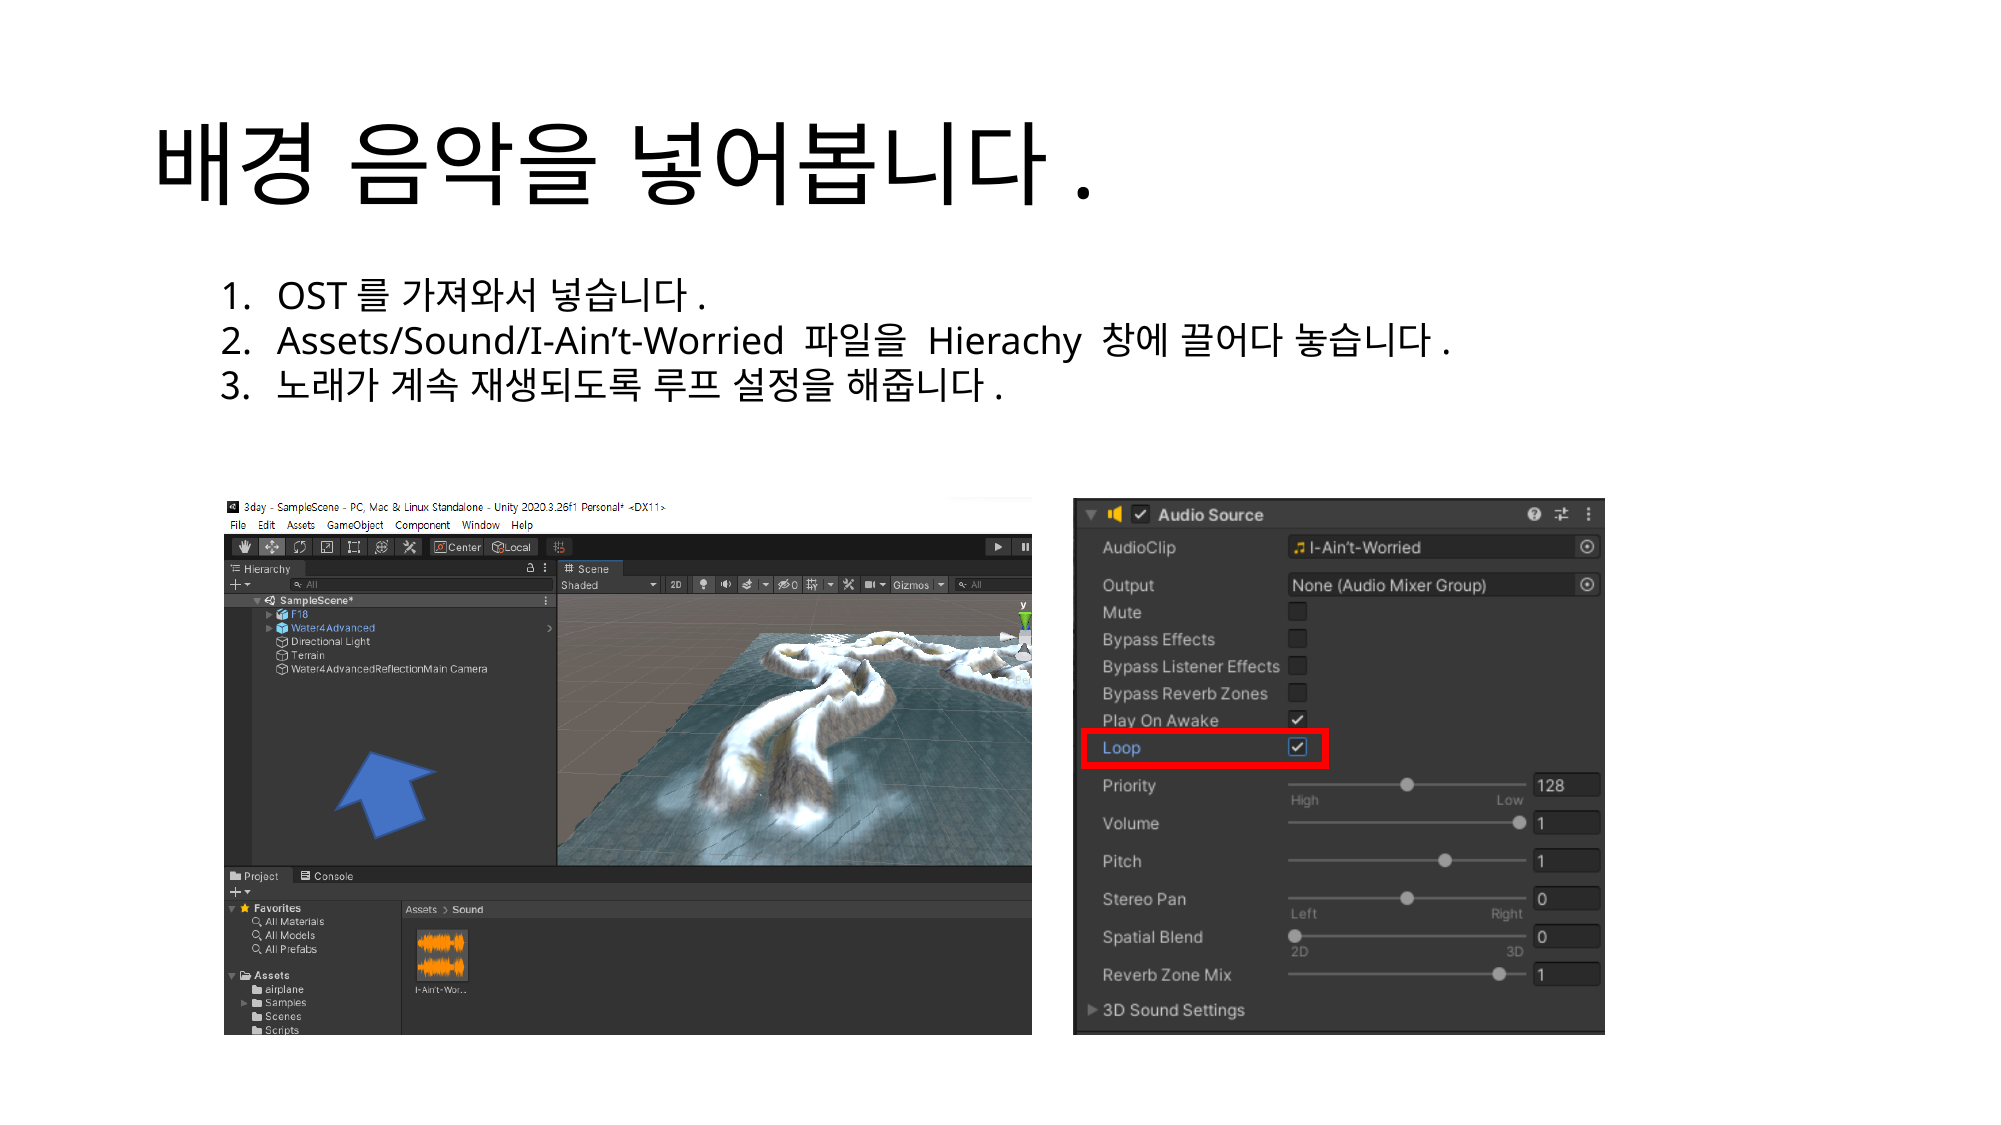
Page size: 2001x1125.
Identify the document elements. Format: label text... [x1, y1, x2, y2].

title 배경 음악을 넣어봅니다. [137, 59, 1863, 278]
picture [224, 497, 1032, 1036]
picture [1073, 498, 1605, 1035]
text_box OST를 가져와서 넣습니다. Assets/Sound/I-Ain’t-Worried 파일을 Hierachy 창에 끌어다 놓습니다. 노래가 계속 재생되도록 루프 설정을 해줍니다. [205, 264, 1672, 415]
